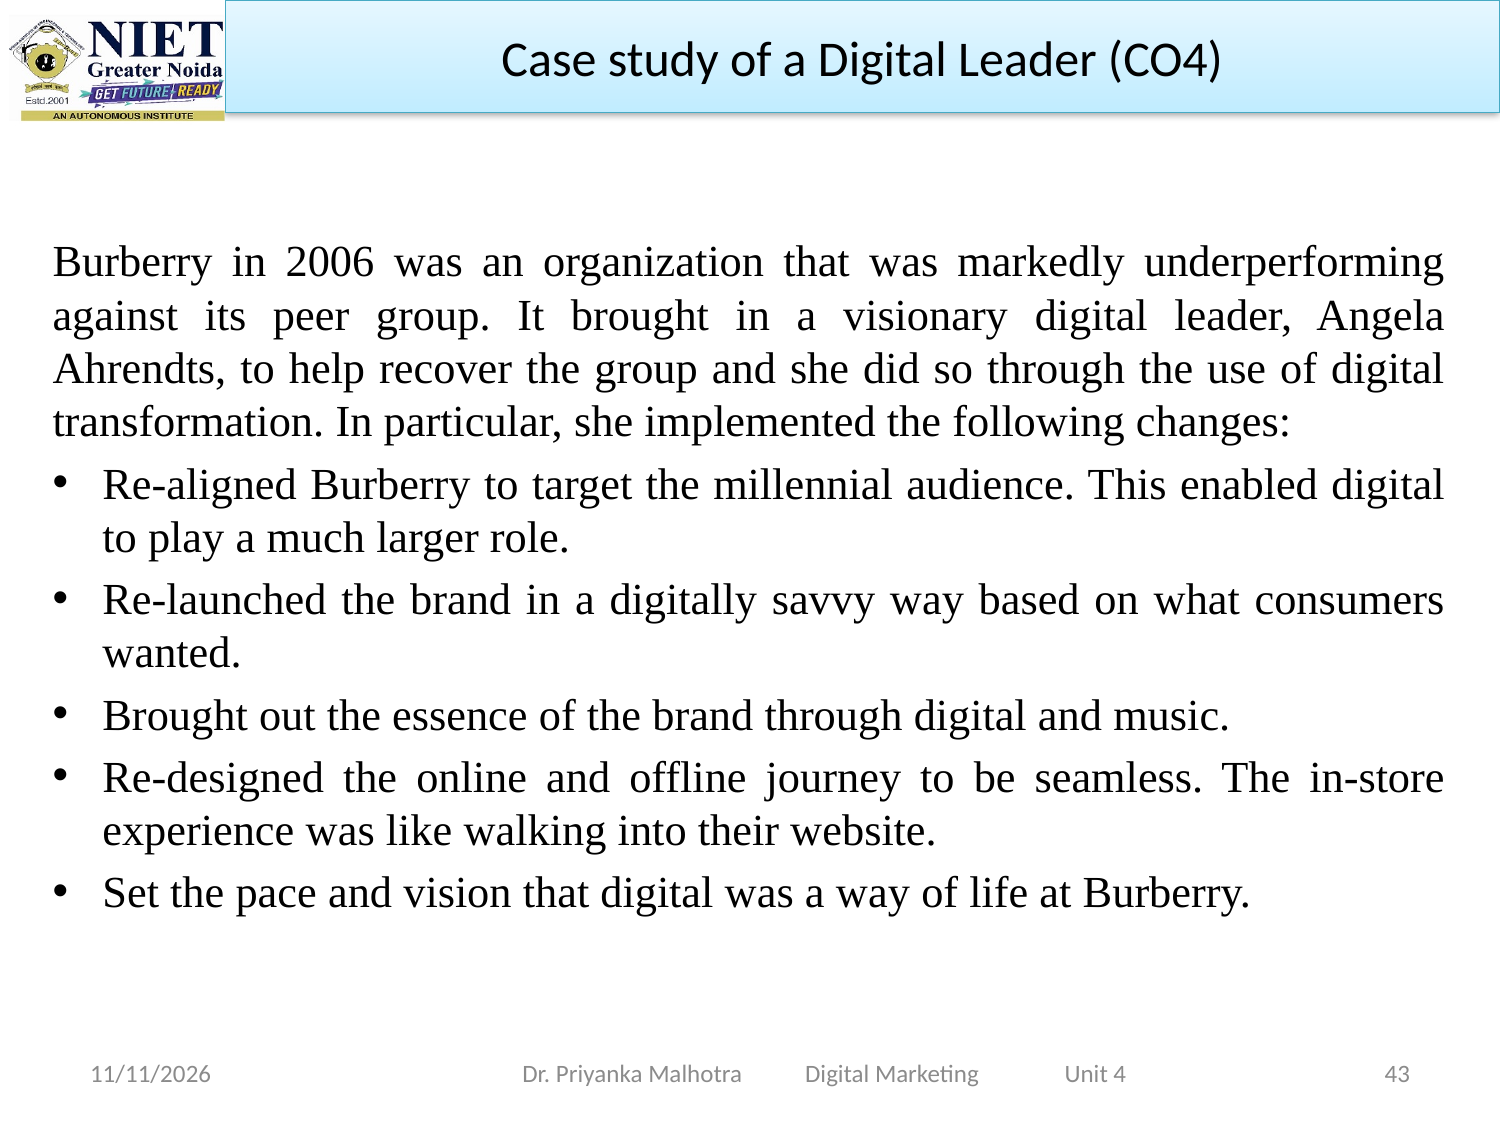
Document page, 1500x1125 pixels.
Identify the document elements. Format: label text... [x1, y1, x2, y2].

list Burberry in 2006 was an organization that was markedly underperforming against its peer group. It brought in a visionary digital leader, Angela Ahrendts, to help recover the group and she did so through the use of digital transformation. In particular, she implemented the following changes: Re-aligned Burberry to target the millennial audience. This enabled digital to play a much larger role. Re-launched the brand in a digitally savvy way based on what consumers wanted. Brought out the essence of the brand through digital and music. Re-designed the online and offline journey to be seamless. The in-store experience was like walking into their website. Set the pace and vision that digital was a way of life at Burberry. [37, 224, 1463, 988]
footer Dr. Priyanka Malhotra Digital Marketing Unit 4 [412, 1042, 1074, 1103]
slide_number 28-May-24 [75, 1042, 412, 1103]
picture [9, 0, 226, 151]
slide_number 43 [1074, 1042, 1425, 1103]
text_box Case study of a Digital Leader (CO4) [226, 0, 1500, 113]
